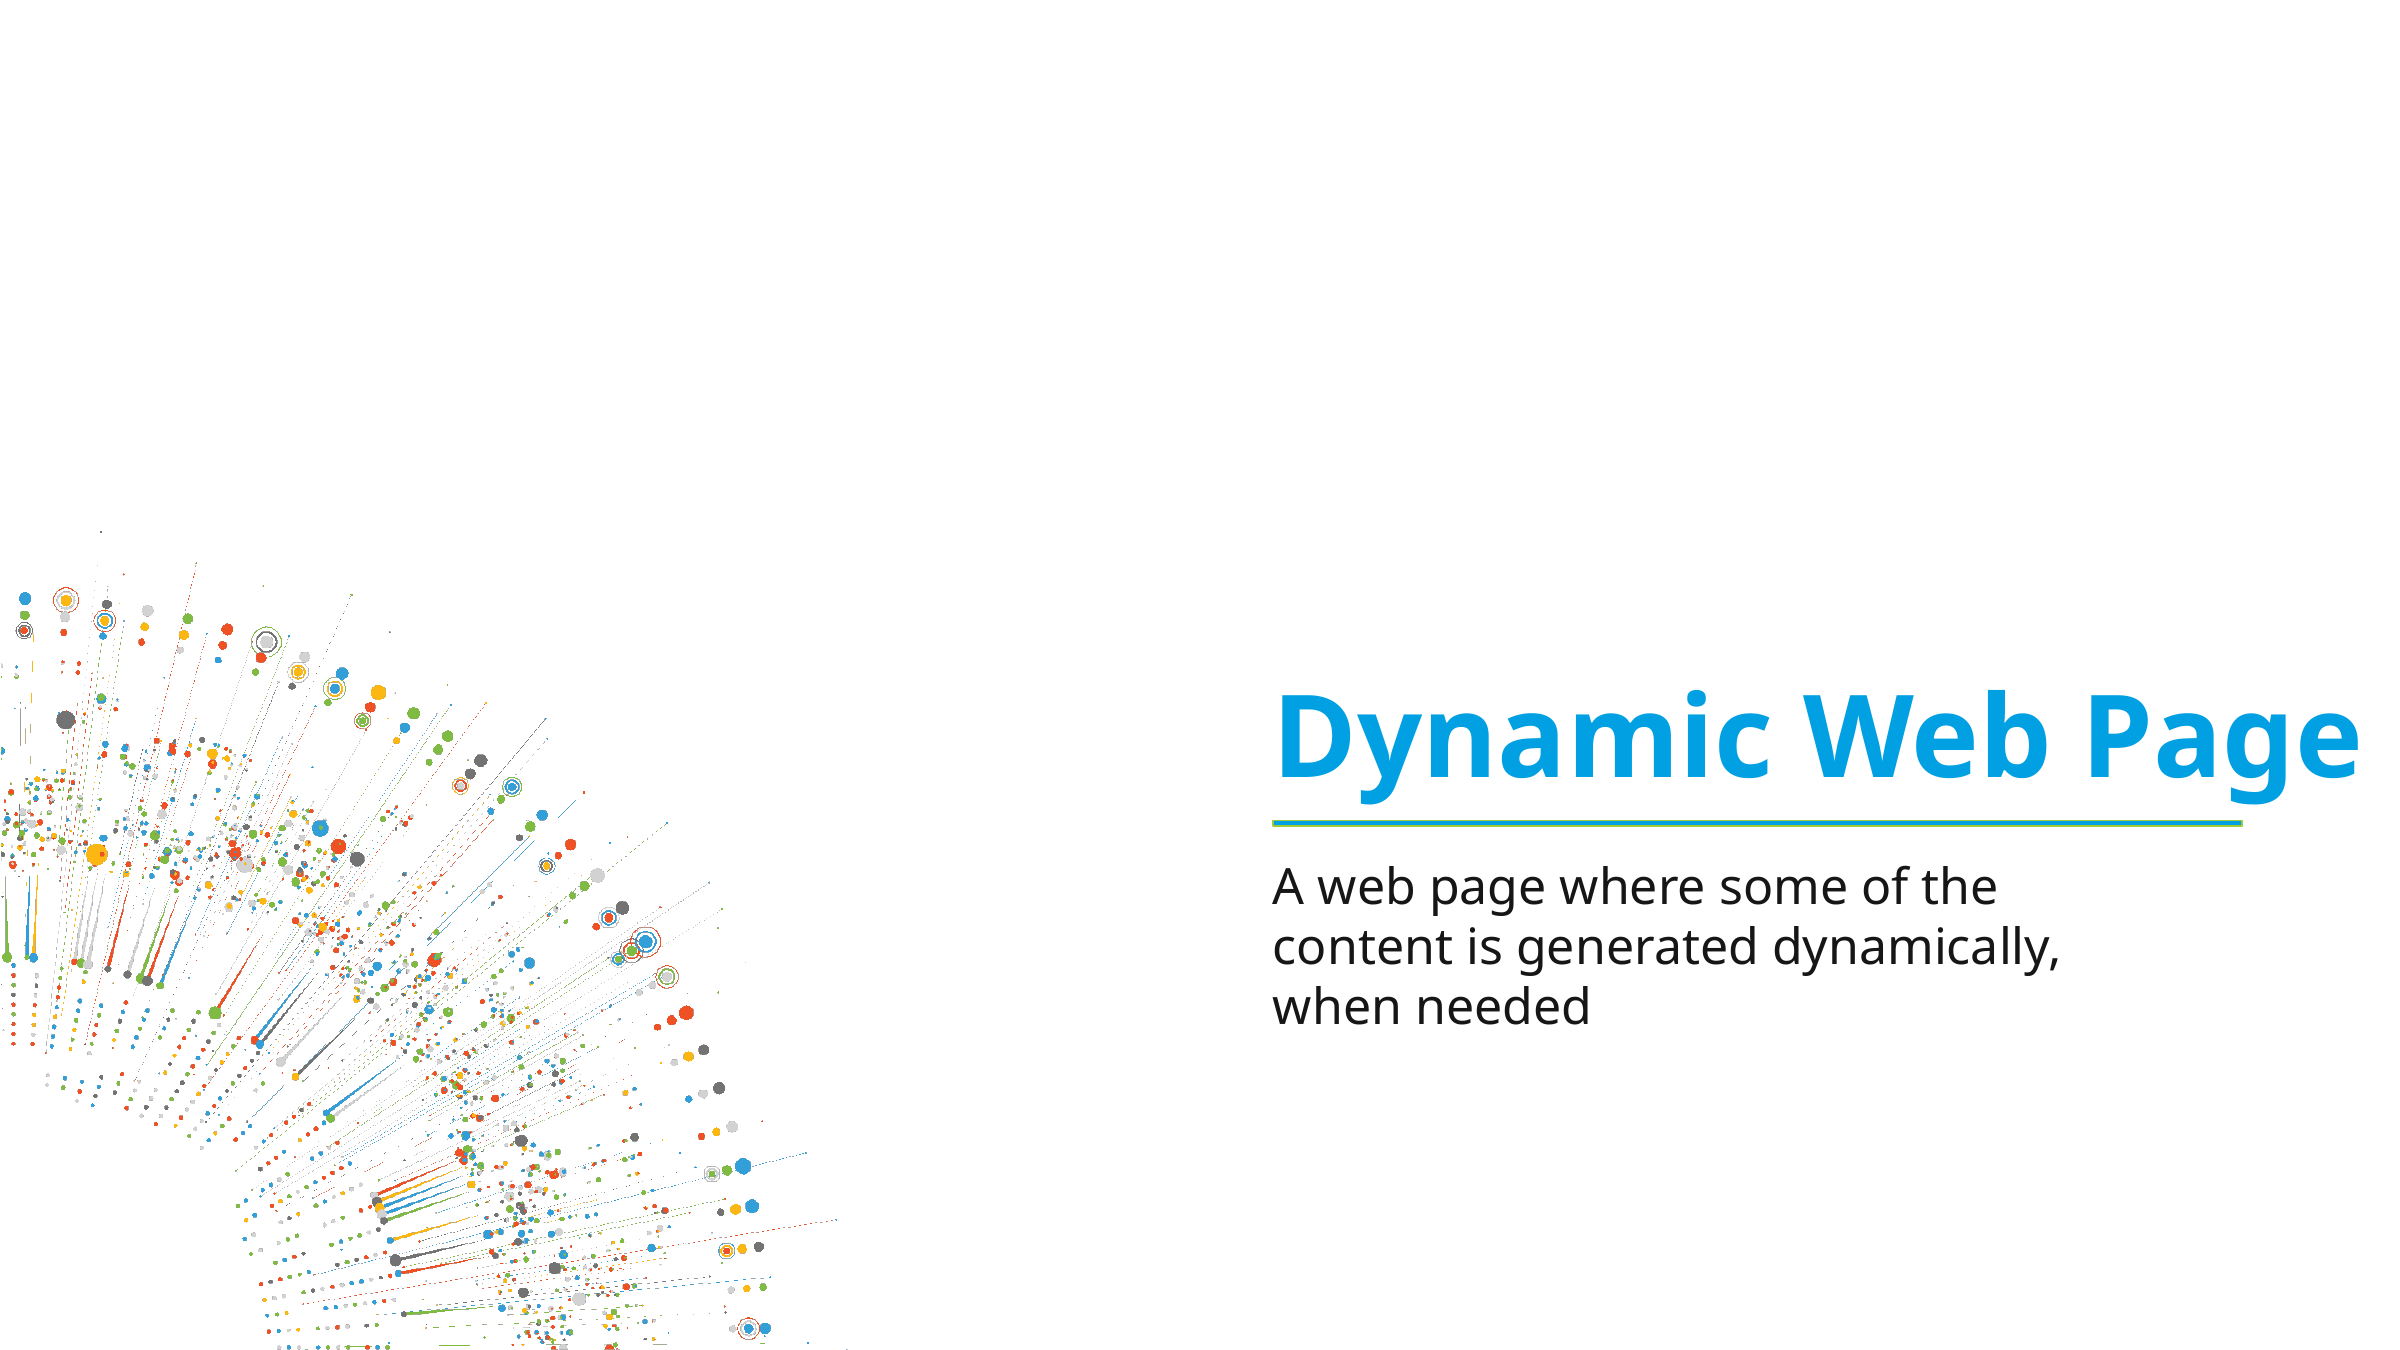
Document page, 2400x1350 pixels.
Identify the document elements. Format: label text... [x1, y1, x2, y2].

picture [0, 525, 848, 1350]
list A web page where some of the content is generated dynamically, when needed [1272, 854, 2173, 1029]
title Dynamic Web Page [1272, 691, 2400, 801]
